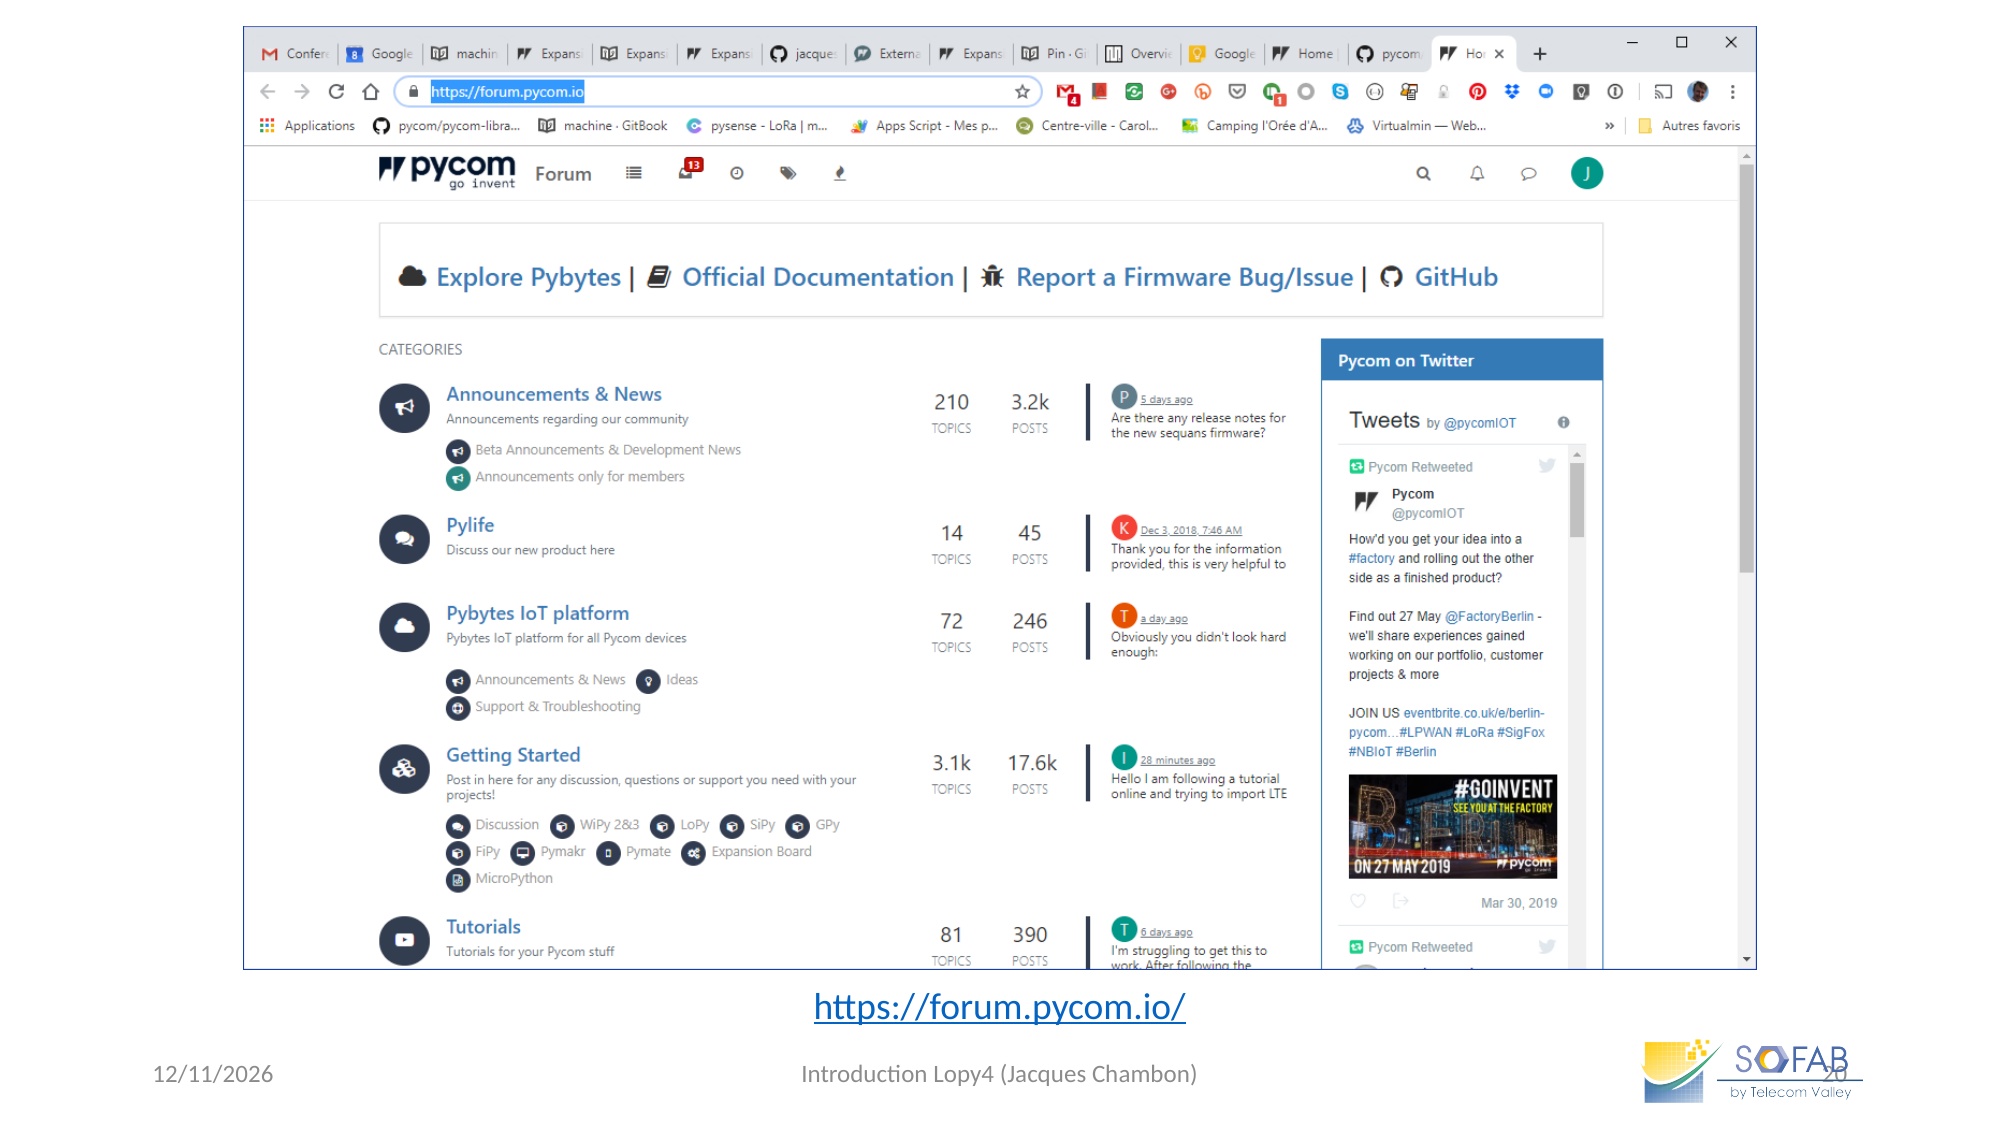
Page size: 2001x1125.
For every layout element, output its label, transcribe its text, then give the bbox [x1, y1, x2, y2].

footer Introduction Lopy4 (Jacques Chambon) [662, 1042, 1338, 1103]
picture [243, 26, 1757, 970]
slide_number 20 [1412, 1042, 1863, 1103]
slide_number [137, 1042, 588, 1103]
text_box https://forum.pycom.io/ [798, 974, 1202, 1035]
